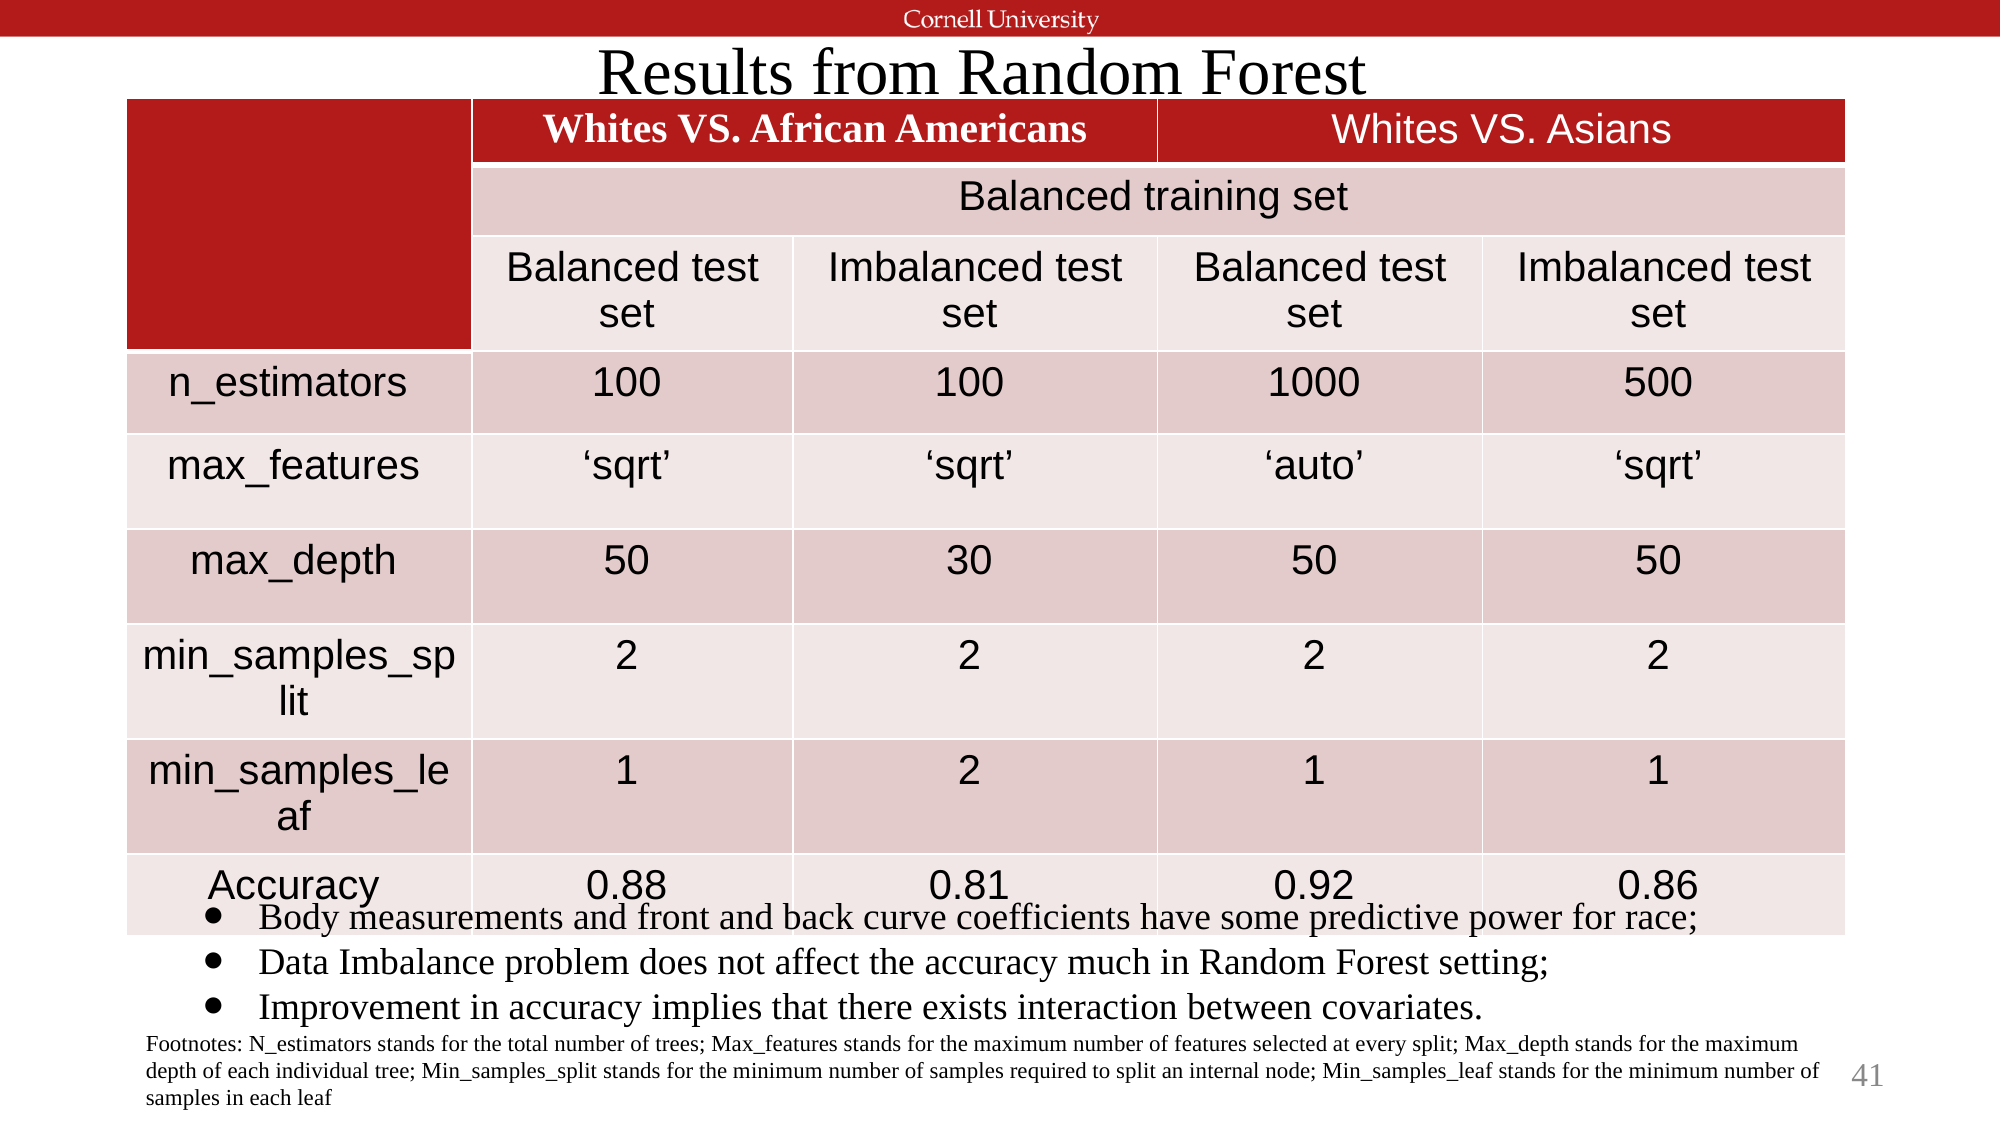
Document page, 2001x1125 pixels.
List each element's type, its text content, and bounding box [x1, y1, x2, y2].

table_cell ‘sqrt’ [794, 435, 1157, 528]
text_box Footnotes: N_estimators stands for the total number of trees; Max_features stands for the maximum number of features selected at every split; Max_depth stands for the maximum depth of each individual tree; Min_samples_split stands for the minimum number of samples required to split an internal node; Min_samples_leaf stands for the minimum number of samples in each leaf [130, 1020, 1840, 1125]
table_cell ‘sqrt’ [473, 435, 792, 528]
table_cell 0.92 [1158, 855, 1482, 876]
table_cell 2 [1483, 625, 1845, 738]
table_cell 30 [794, 530, 1157, 623]
table_cell 0.86 [1483, 855, 1845, 876]
table_cell max_features [127, 435, 471, 528]
table_cell Balanced training set [473, 168, 1845, 235]
text_box Results from Random Forest [582, 20, 1389, 97]
table_cell 1 [1483, 740, 1845, 853]
table_header [127, 99, 471, 349]
table_cell ‘auto’ [1158, 435, 1482, 528]
table_cell n_estimators [127, 354, 471, 433]
table_cell max_depth [127, 530, 471, 623]
table_header Whites VS. Asians [1158, 99, 1845, 162]
picture [897, 0, 1099, 20]
table_cell Accuracy [127, 855, 471, 935]
table_cell 1 [1158, 740, 1482, 853]
table_cell min_samples_split [127, 625, 471, 738]
table_cell 1000 [1158, 352, 1482, 433]
table_cell Imbalanced test set [1483, 237, 1845, 350]
table_cell 0.81 [794, 855, 1157, 876]
table_header Whites VS. African Americans [473, 99, 1157, 162]
table_cell Imbalanced test set [794, 237, 1157, 350]
table_cell Balanced test set [1158, 237, 1482, 350]
table_cell ‘sqrt’ [1483, 435, 1845, 528]
table_cell 50 [1483, 530, 1845, 623]
table_cell 50 [1158, 530, 1482, 623]
text_box Body measurements and front and back curve coefficients have some predictive power for race; Data Imbalance problem does not affect the accuracy much in Random Forest setting; Improvement in accuracy implies that there exists interaction between covariates. [168, 876, 2000, 1042]
table_cell 2 [473, 625, 792, 738]
table_cell min_samples_leaf [127, 740, 471, 853]
table_cell 50 [473, 530, 792, 623]
table_cell 0.88 [473, 855, 792, 876]
table_cell 2 [1158, 625, 1482, 738]
table_cell 500 [1483, 352, 1845, 433]
table_cell 1 [473, 740, 792, 853]
table_cell Balanced test set [473, 237, 792, 350]
table_cell 2 [794, 740, 1157, 853]
table_cell 2 [794, 625, 1157, 738]
table_cell 100 [794, 352, 1157, 433]
slide_number ‹#› [1840, 1042, 1900, 1103]
table_cell 100 [473, 352, 792, 433]
